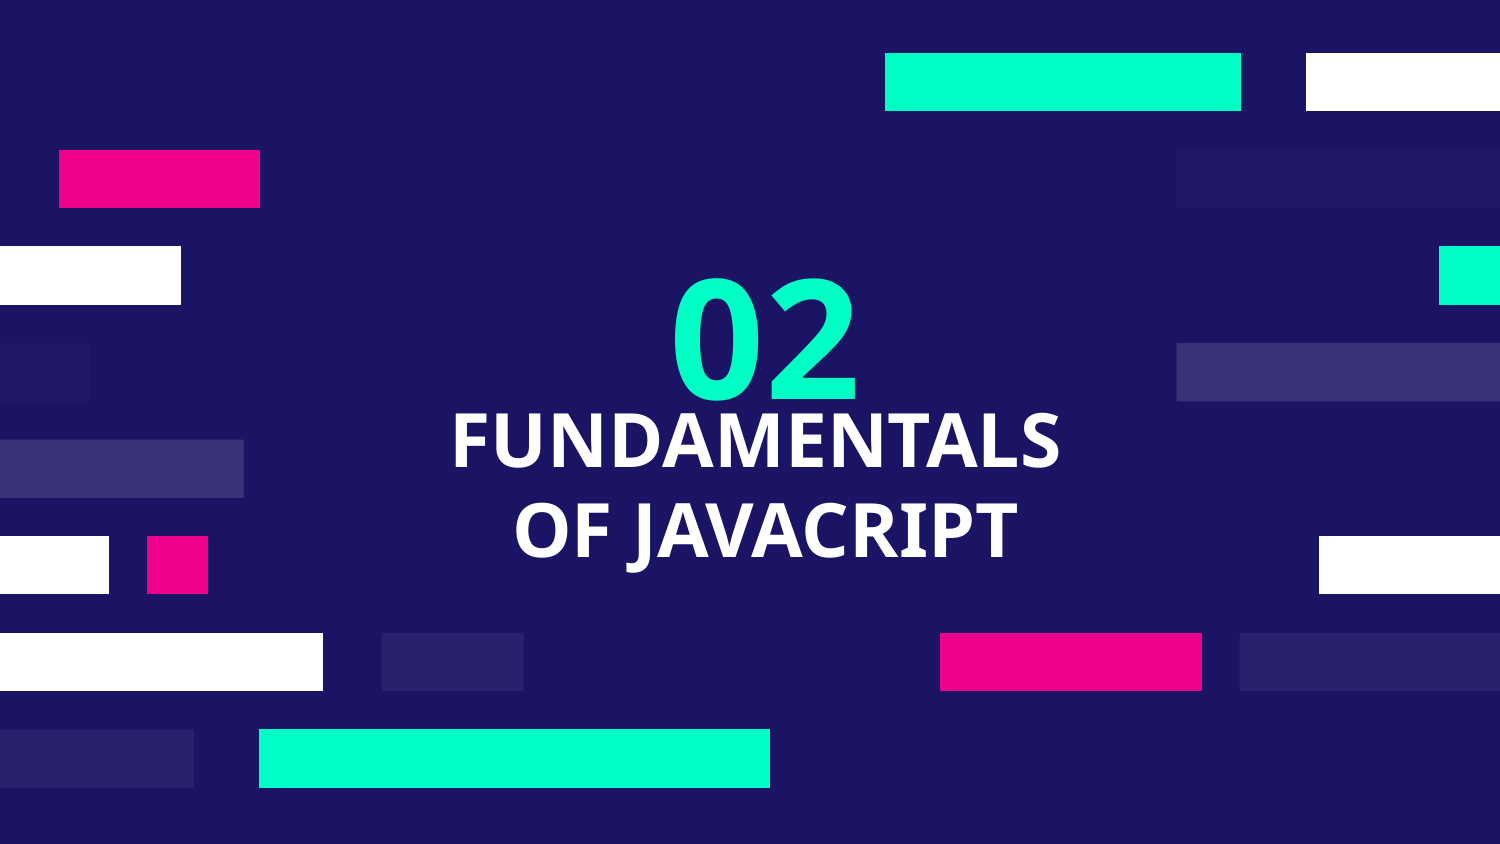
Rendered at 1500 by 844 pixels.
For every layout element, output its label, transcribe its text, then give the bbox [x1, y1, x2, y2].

title FUNDAMENTALS OF JAVACRIPT [74, 445, 1457, 519]
title 02 [74, 352, 1457, 434]
